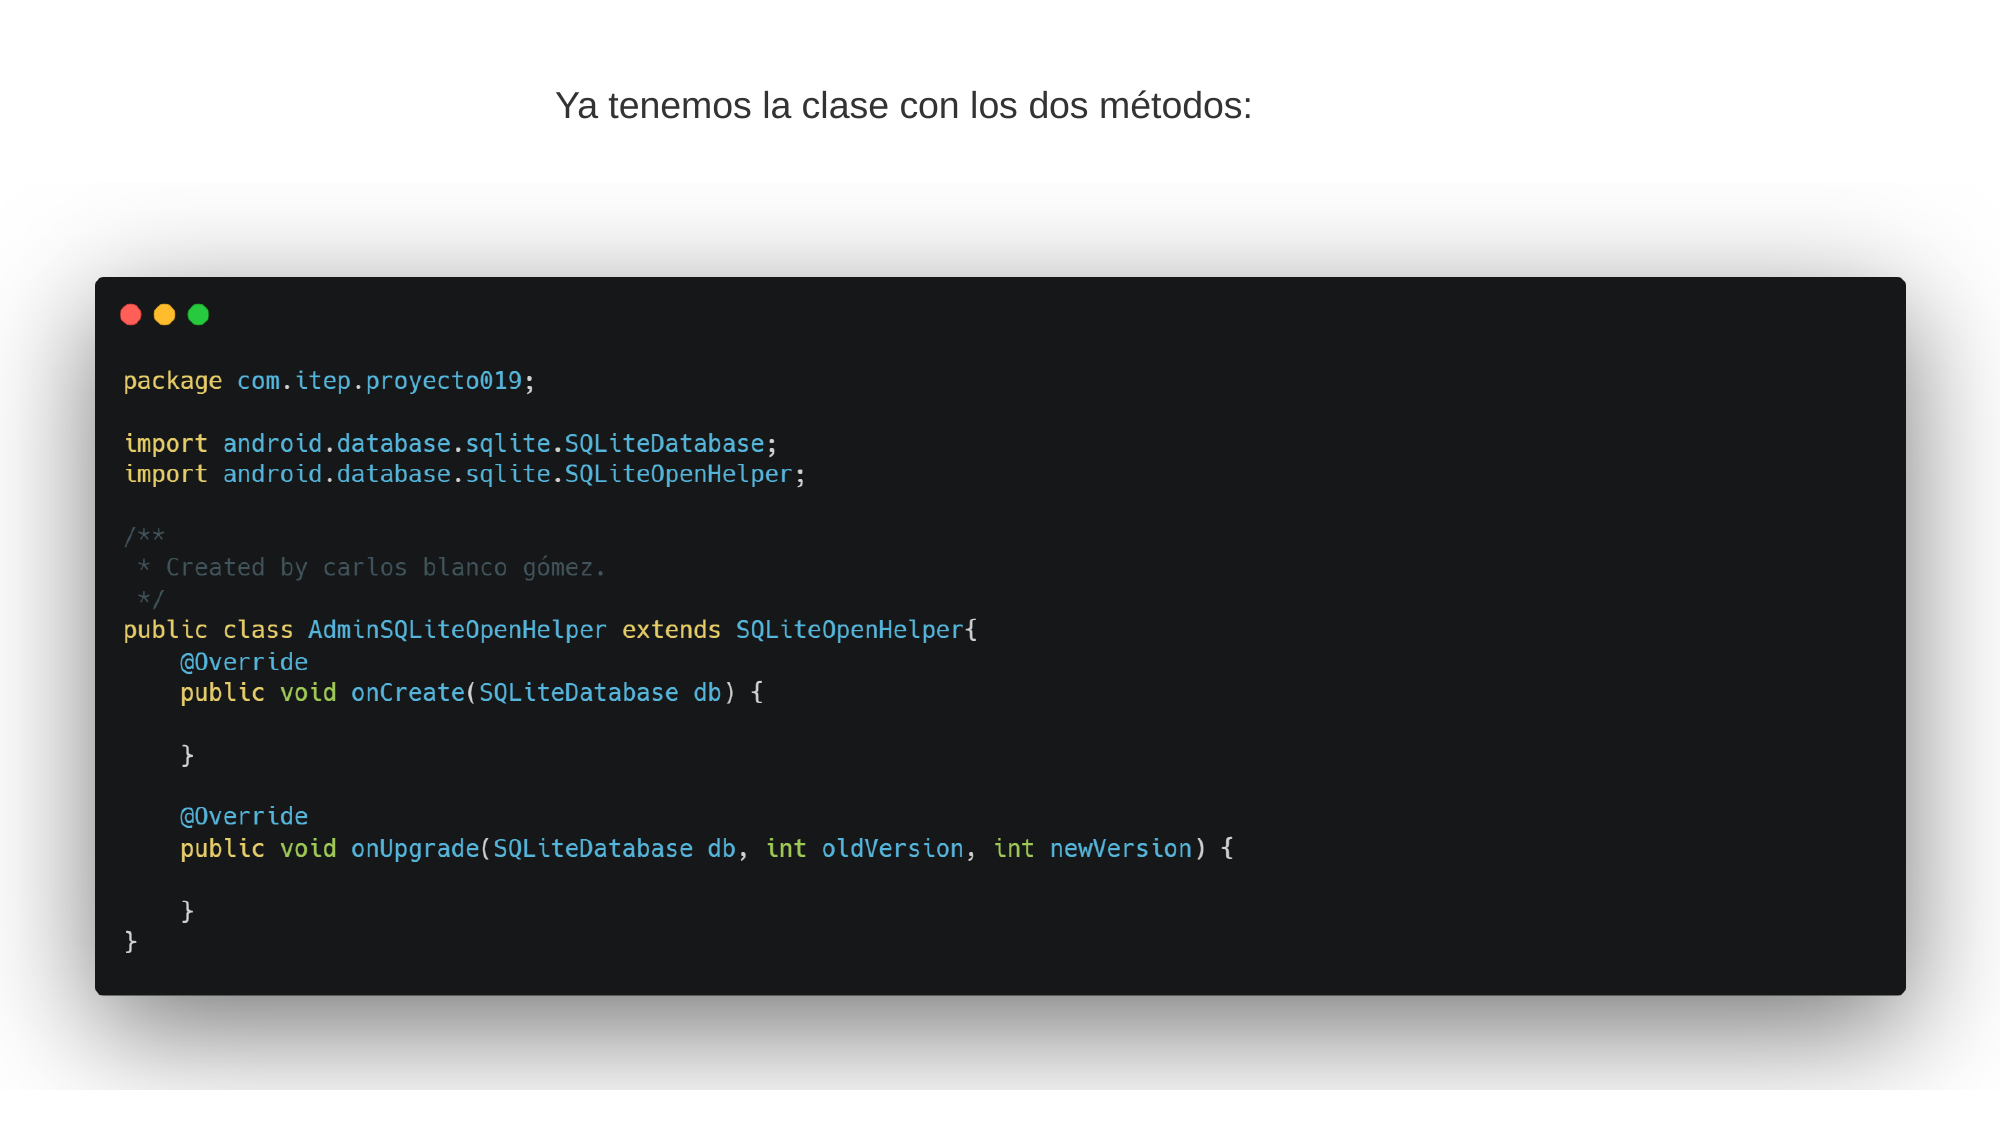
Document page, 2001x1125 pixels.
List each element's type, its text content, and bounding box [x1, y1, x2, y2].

text_box Ya tenemos la clase con los dos métodos: [540, 73, 1269, 134]
picture [0, 182, 2000, 1090]
